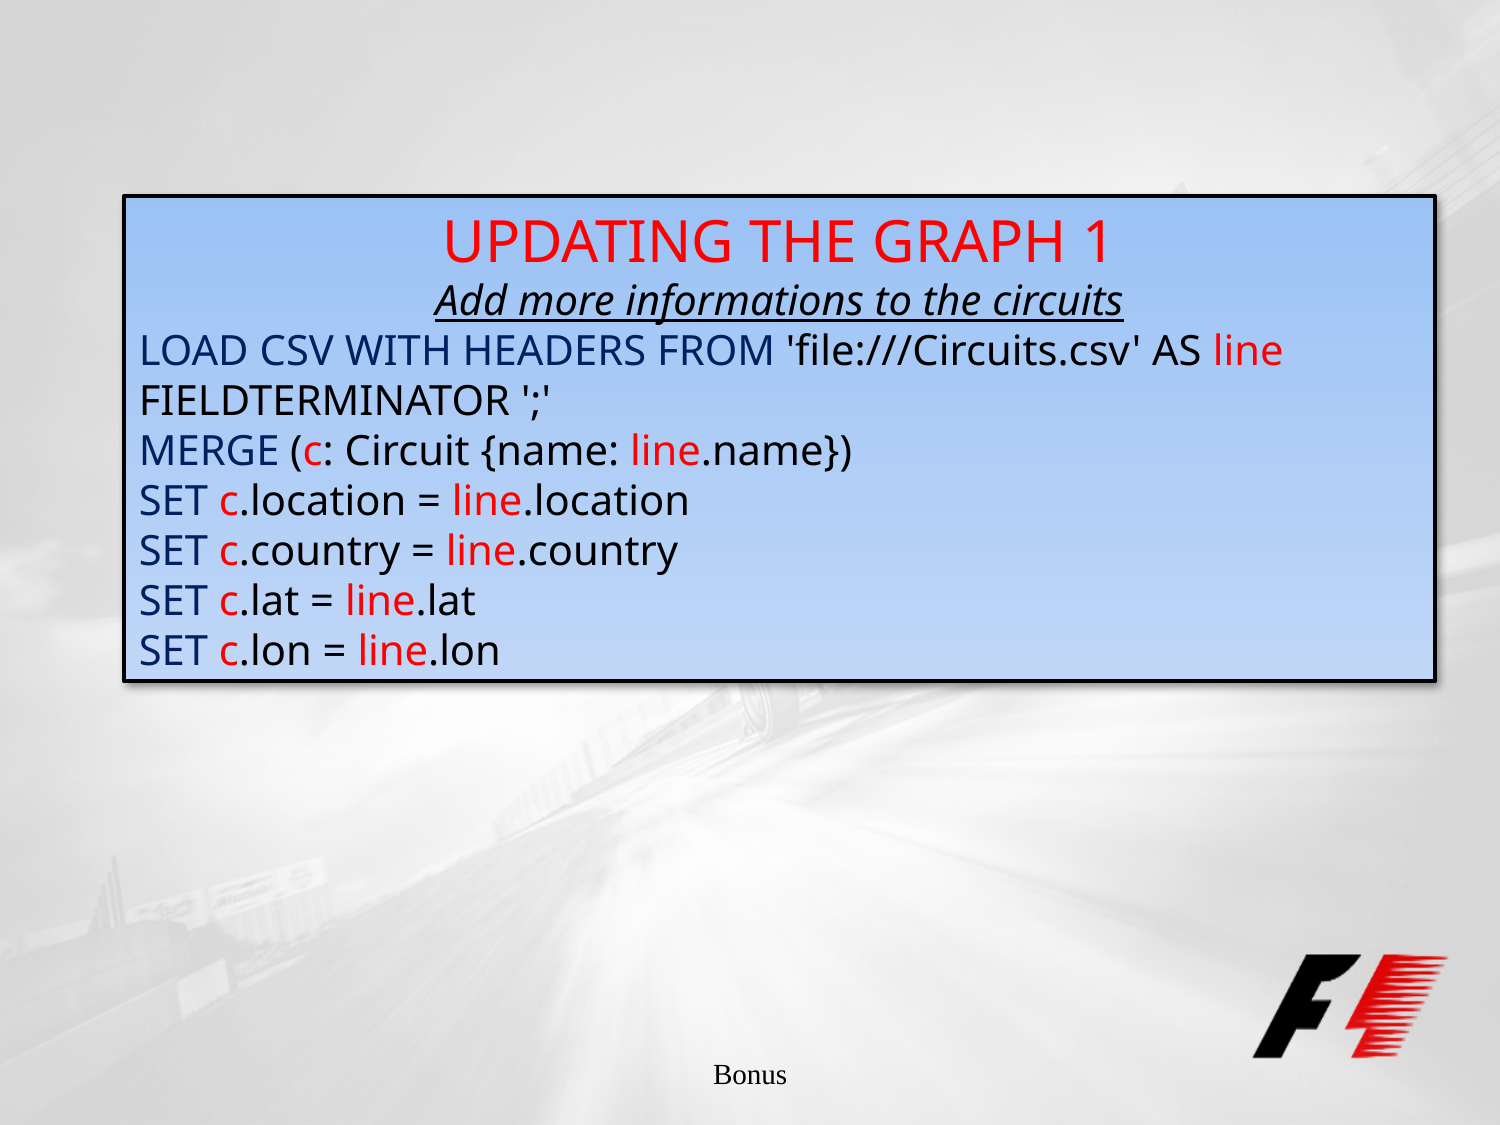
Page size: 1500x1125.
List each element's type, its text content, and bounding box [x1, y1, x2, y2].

picture [0, 0, 1500, 1125]
footer Bonus [496, 1042, 1004, 1103]
text_box UPDATING THE GRAPH 1 Add more informations to the circuits LOAD CSV WITH HEADERS FROM 'file:///Circuits.csv' AS line FIELDTERMINATOR ';' MERGE (c: Circuit {name: line.name}) SET c.location = line.location SET c.country = line.country SET c.lat = line.lat SET c.lon = line.lon [123, 196, 1435, 682]
